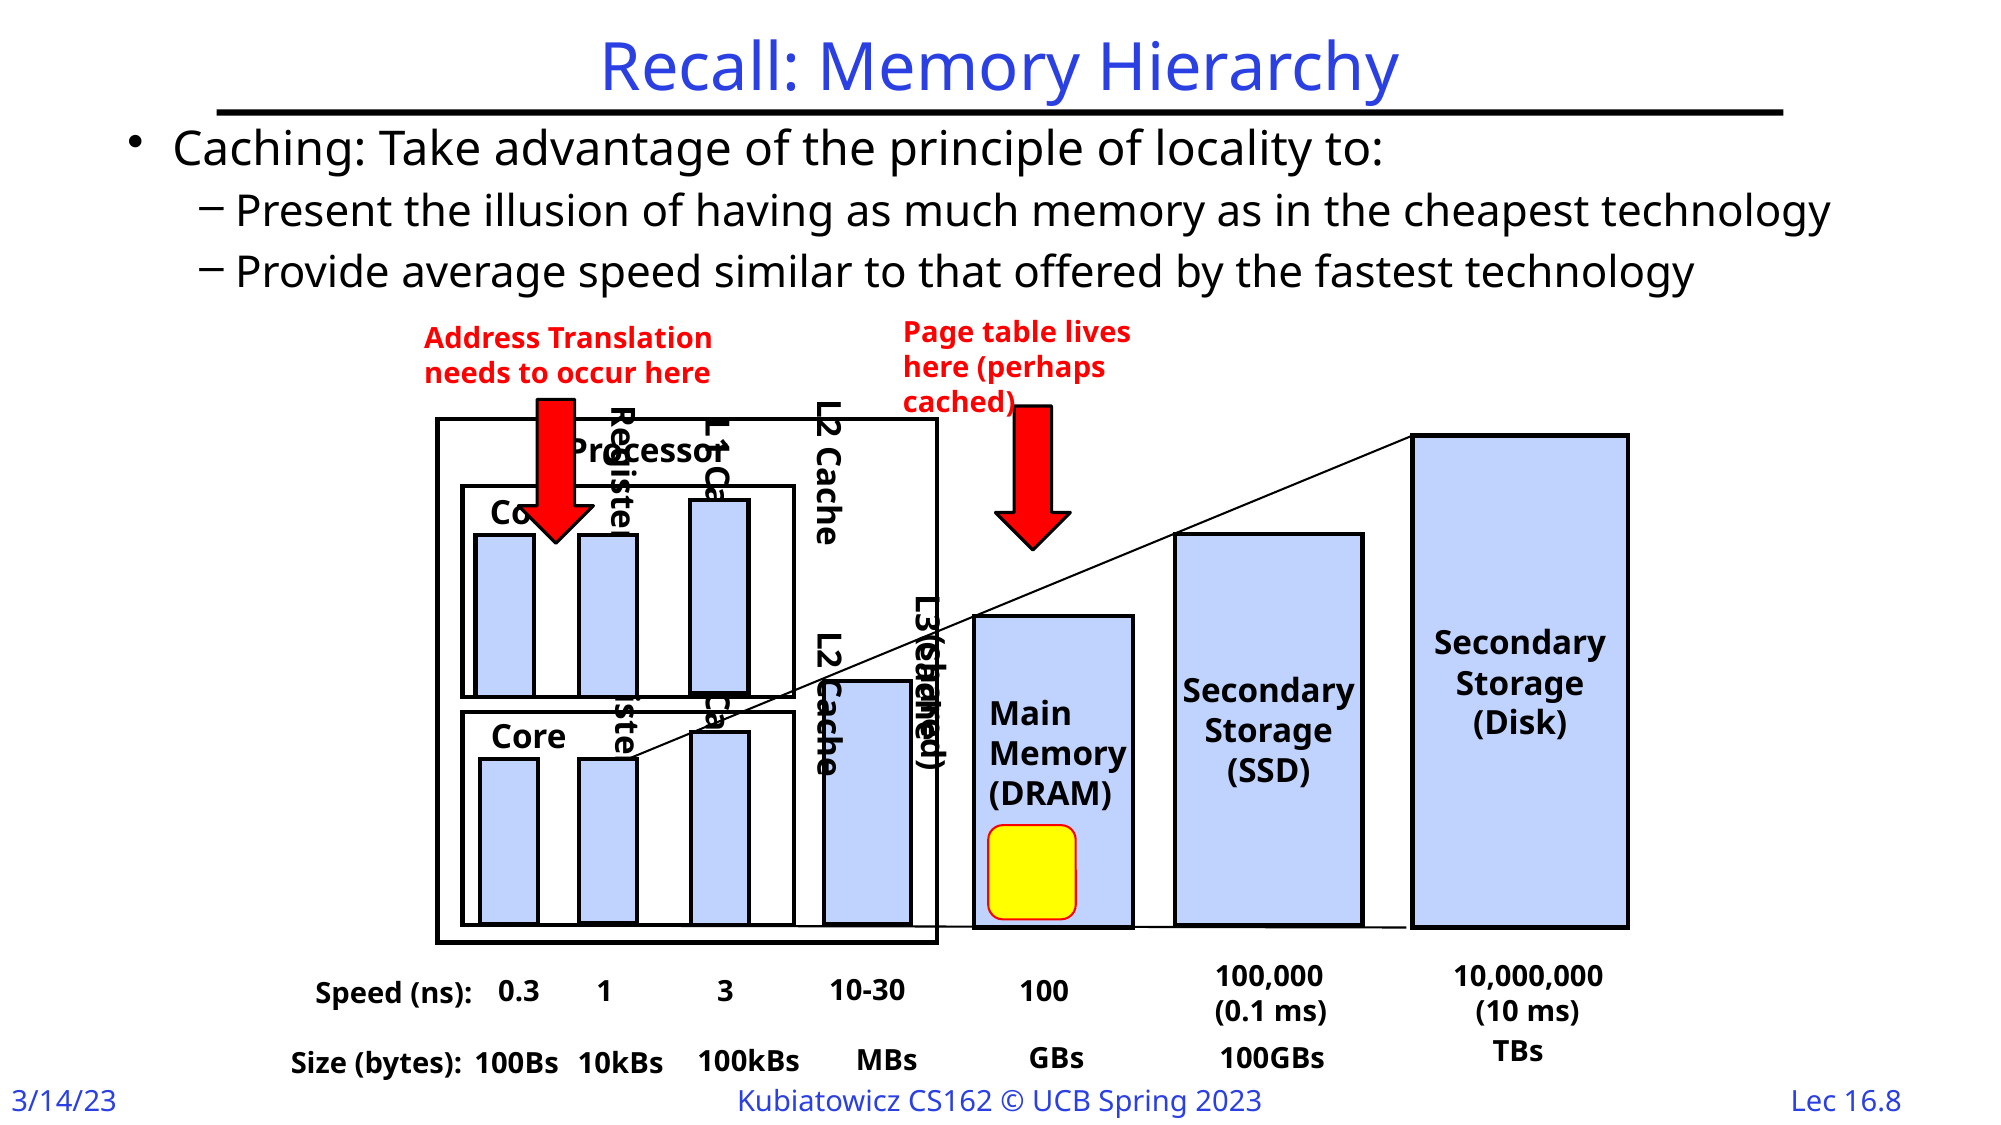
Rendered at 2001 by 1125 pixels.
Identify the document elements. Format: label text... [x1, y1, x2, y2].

text_box 100,000 (0.1 ms) [1200, 949, 1375, 1035]
title Recall: Memory Hierarchy [216, 24, 1784, 113]
text_box L1 Cache [578, 552, 638, 698]
text_box 100GBs [1204, 1031, 1363, 1082]
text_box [409, 311, 741, 544]
text_box 10kBs [562, 1037, 679, 1087]
text_box 100Bs [478, 1037, 562, 1087]
text_box L2 Cache [690, 500, 749, 694]
text_box L1 Cache [579, 759, 638, 924]
text_box 10,000,000 (10 ms) [1438, 949, 1653, 1035]
text_box TBs [1477, 1024, 1559, 1075]
text_box Registers [475, 552, 534, 698]
text_box L2 Cache [690, 731, 750, 925]
text_box [437, 418, 937, 943]
text_box 100 [1004, 965, 1097, 1015]
text_box 100kBs [682, 1034, 815, 1085]
text_box Secondary Storage (SSD) [1222, 533, 1363, 925]
text_box Size (bytes): [275, 1037, 478, 1087]
text_box 1 [581, 965, 628, 1015]
text_box 0.3 [483, 965, 555, 1015]
list Caching: Take advantage of the principle of locality to: Present the illusion of having as much memory as in the cheapest technology Provide average speed similar to that offered by the fastest technology [112, 116, 1850, 308]
text_box Speed (ns): [300, 967, 488, 1017]
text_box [887, 306, 1220, 920]
text_box GBs [1013, 1031, 1110, 1082]
text_box Secondary Storage (Disk) [1412, 435, 1629, 928]
text_box 3 [702, 965, 749, 1015]
text_box MBs [840, 1034, 933, 1084]
text_box 10-30 [814, 963, 921, 1014]
